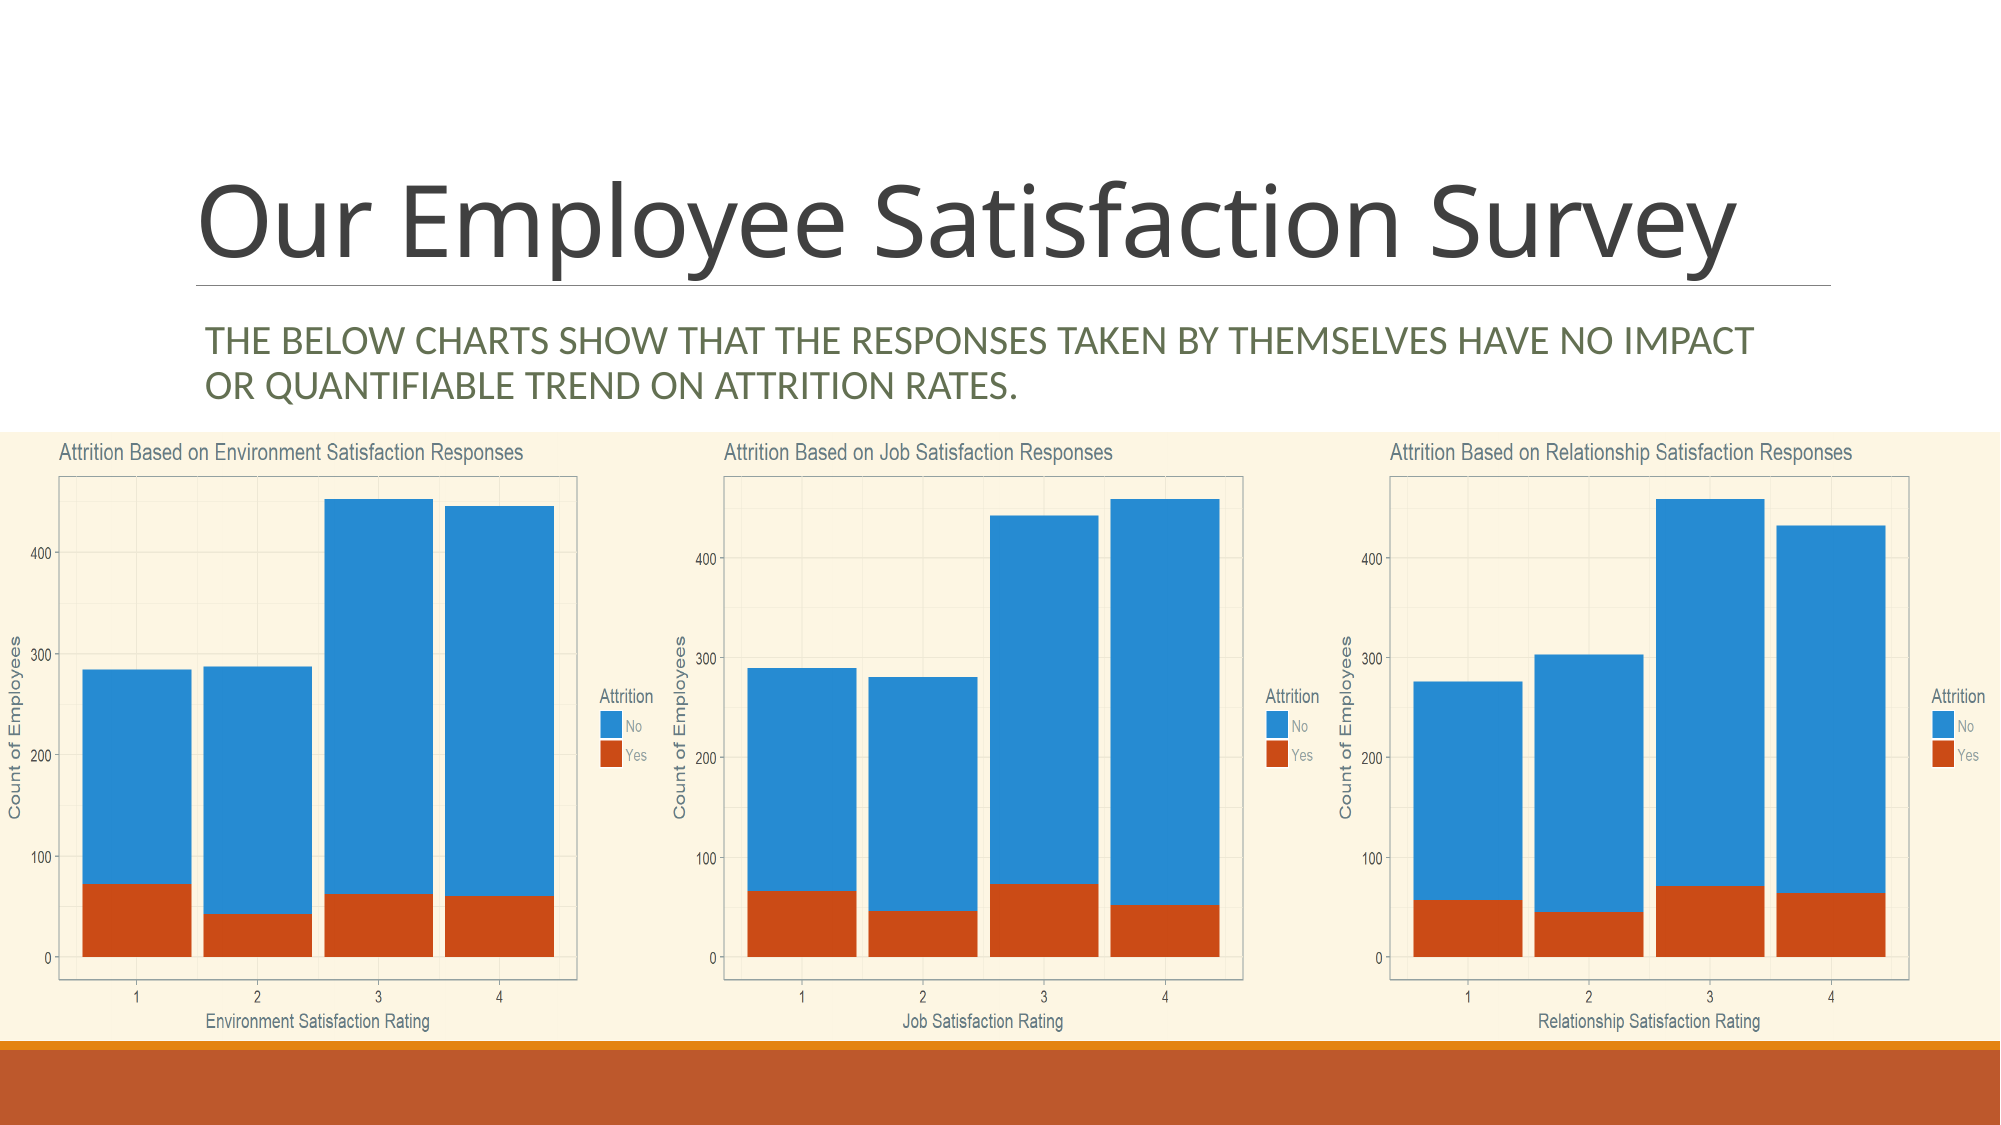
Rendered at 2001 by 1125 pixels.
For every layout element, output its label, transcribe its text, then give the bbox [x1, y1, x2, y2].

list The below charts show that the responses taken by themselves have no impact or quantifiable trend on attrition rates. [189, 302, 1800, 424]
title Our Employee Satisfaction Survey [180, 47, 1830, 285]
picture [0, 431, 2000, 1041]
